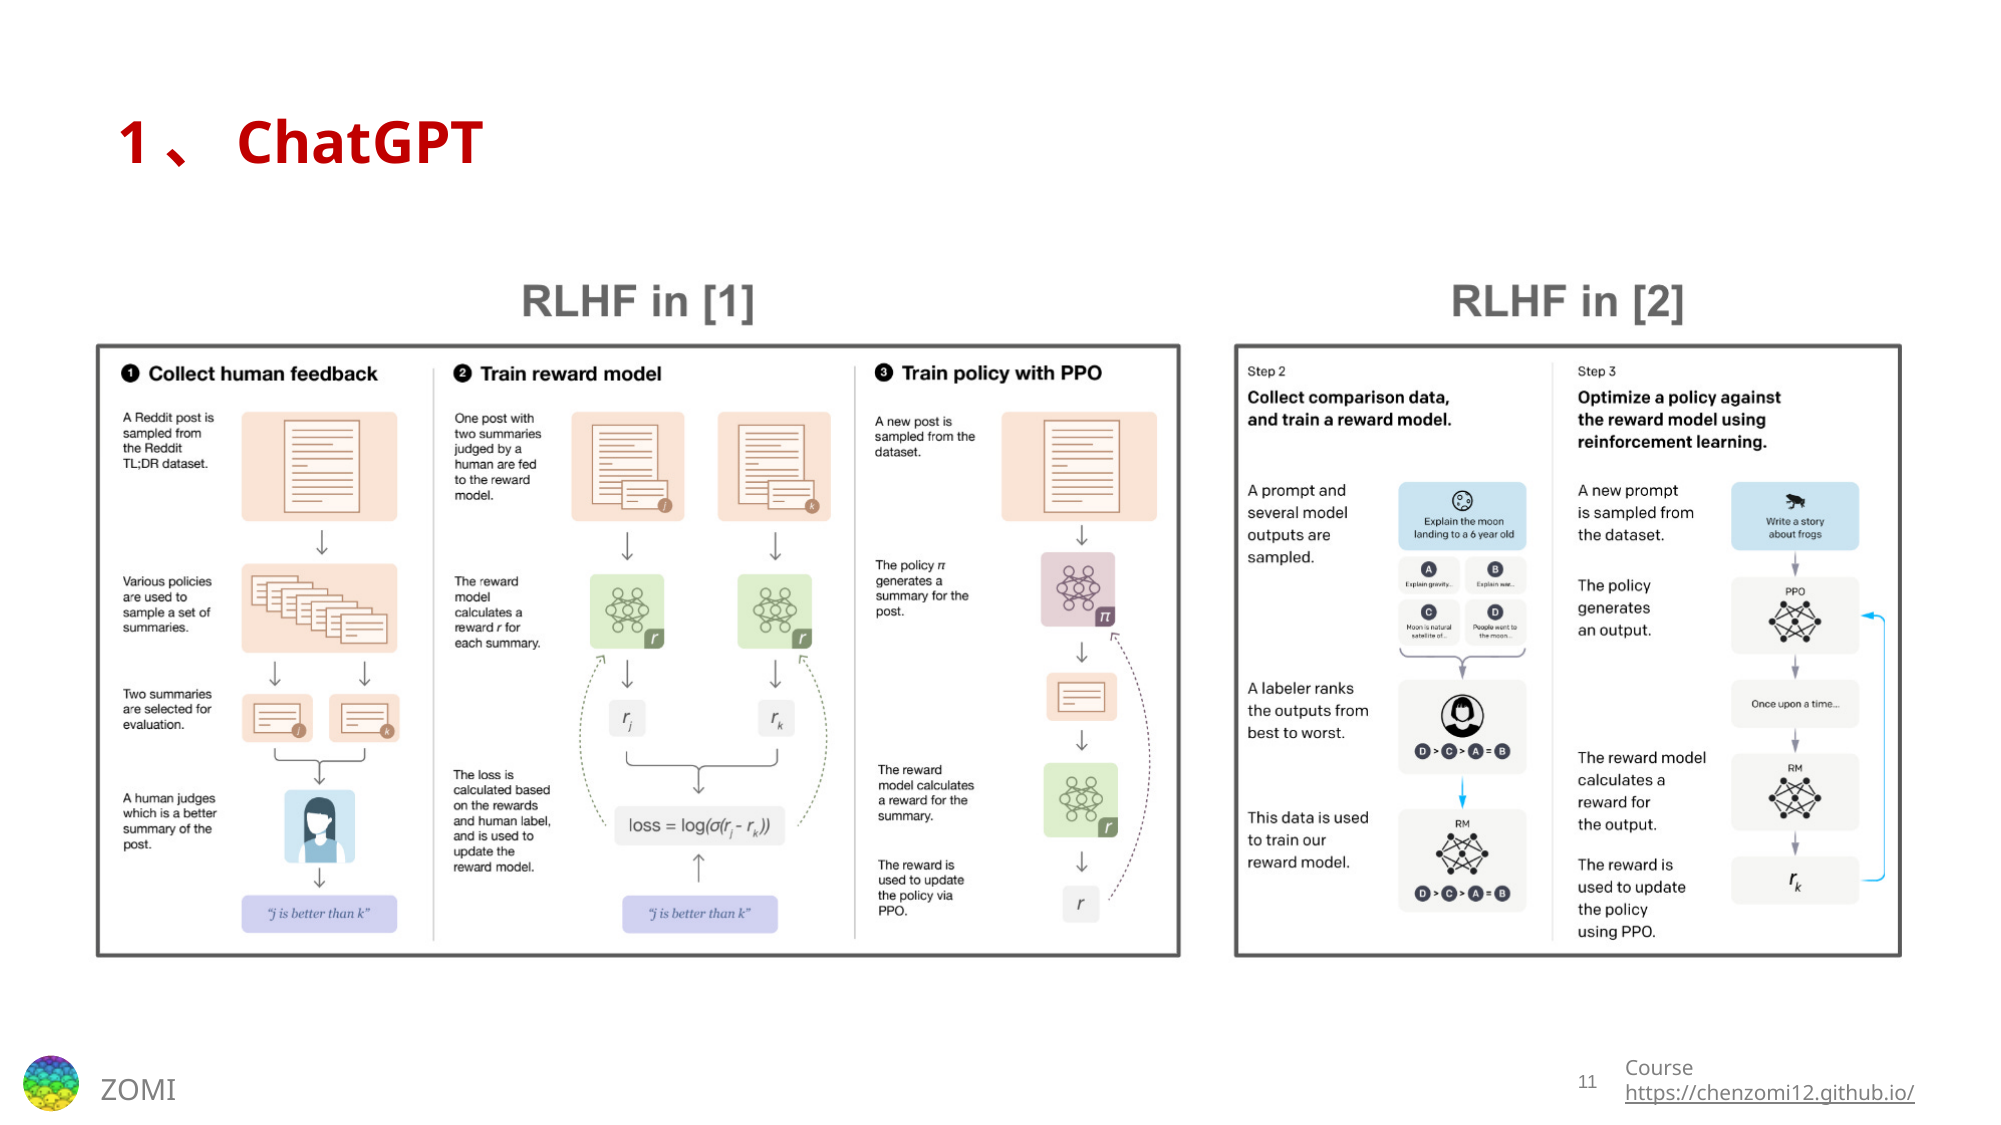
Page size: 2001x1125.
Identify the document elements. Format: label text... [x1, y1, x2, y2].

picture [72, 248, 1929, 986]
picture [24, 1056, 78, 1111]
title 1、ChatGPT [102, 91, 1901, 189]
